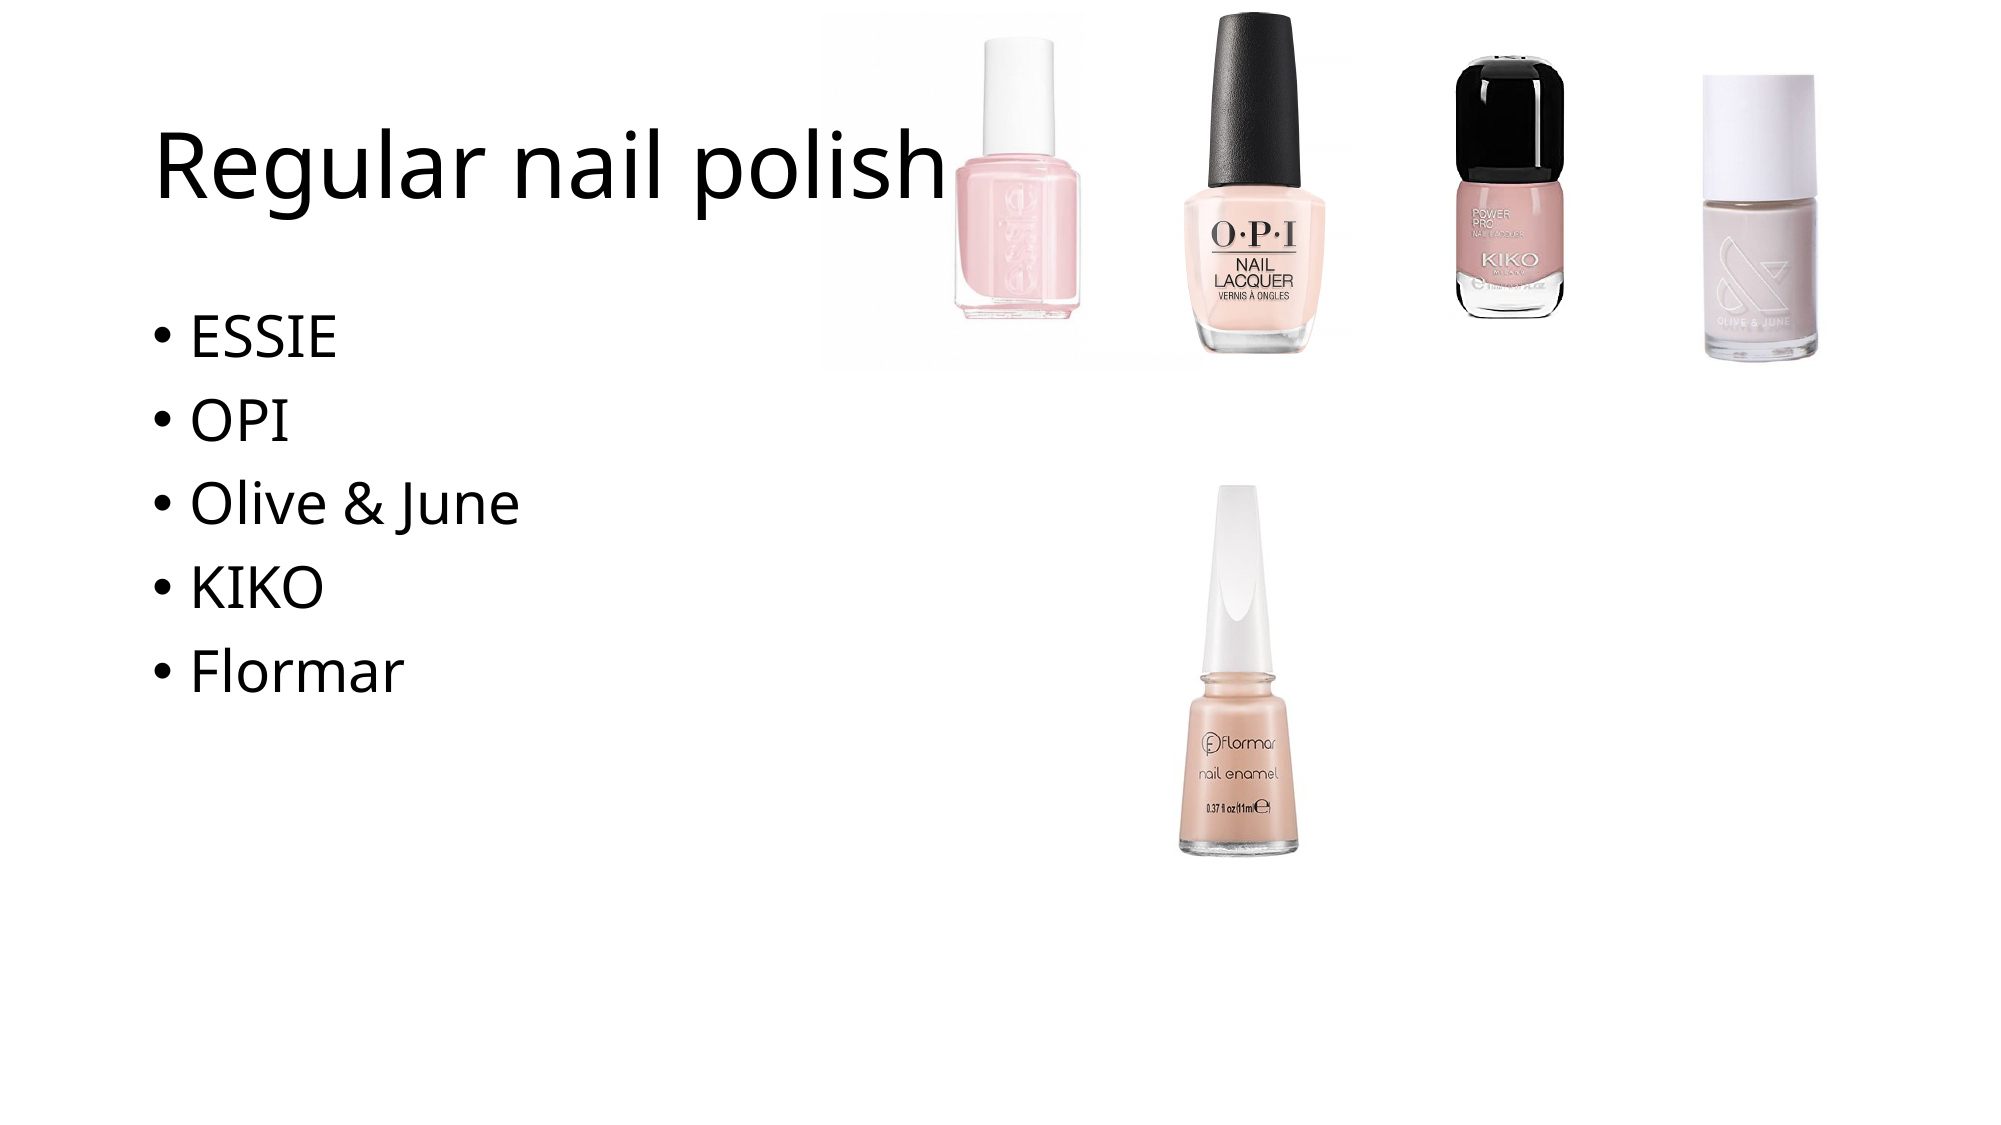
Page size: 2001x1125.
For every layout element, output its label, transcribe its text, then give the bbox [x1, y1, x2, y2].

picture [821, 12, 1937, 396]
picture [1036, 431, 1440, 935]
list ESSIE OPI Olive & June KIKO Flormar [137, 299, 1863, 1014]
title Regular nail polish [137, 59, 821, 278]
